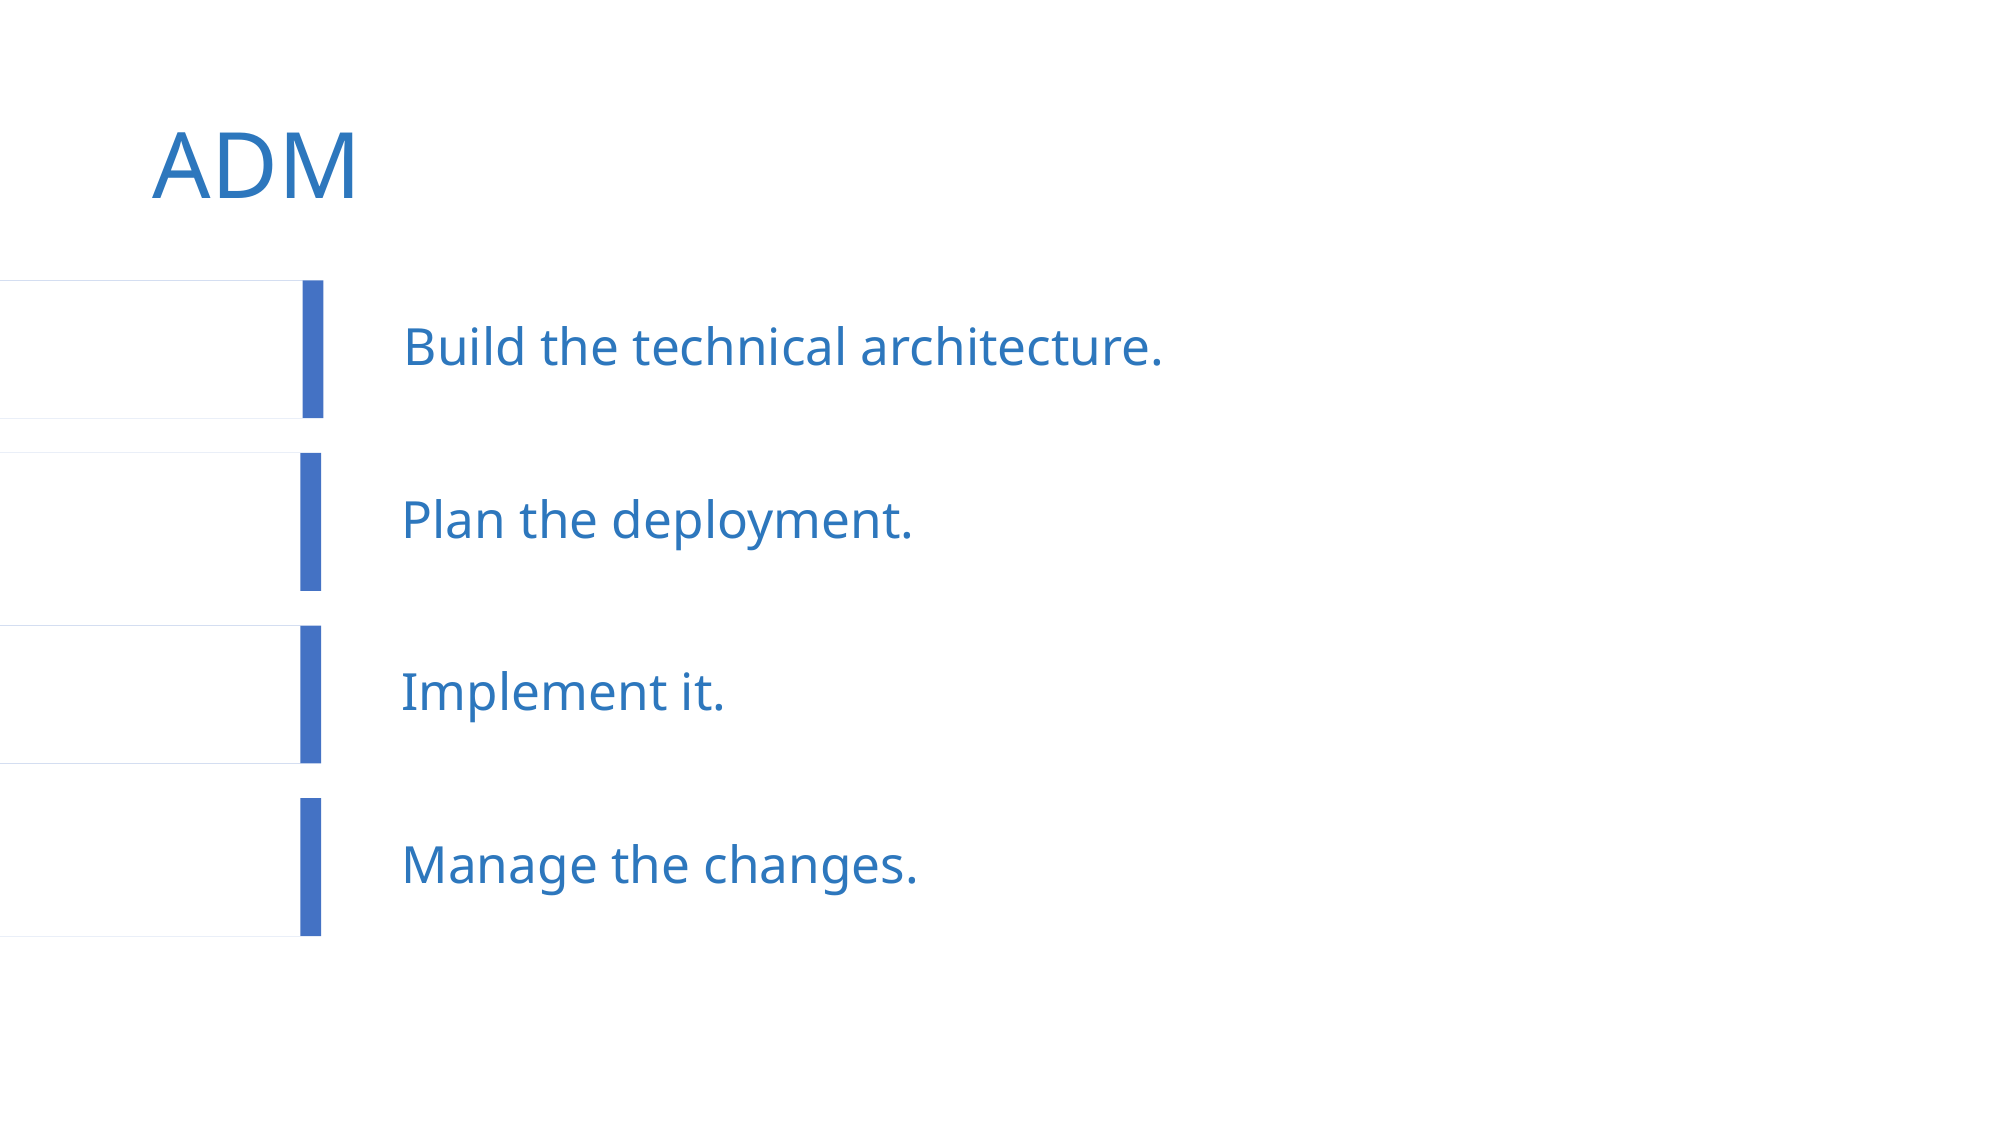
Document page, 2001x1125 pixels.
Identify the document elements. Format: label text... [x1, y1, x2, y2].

list Plan the deployment. [356, 486, 1902, 557]
list Implement it. [356, 658, 1902, 730]
title ADM [137, 59, 1863, 278]
list Build the technical architecture. [358, 313, 1904, 385]
list Manage the changes. [356, 831, 1902, 903]
